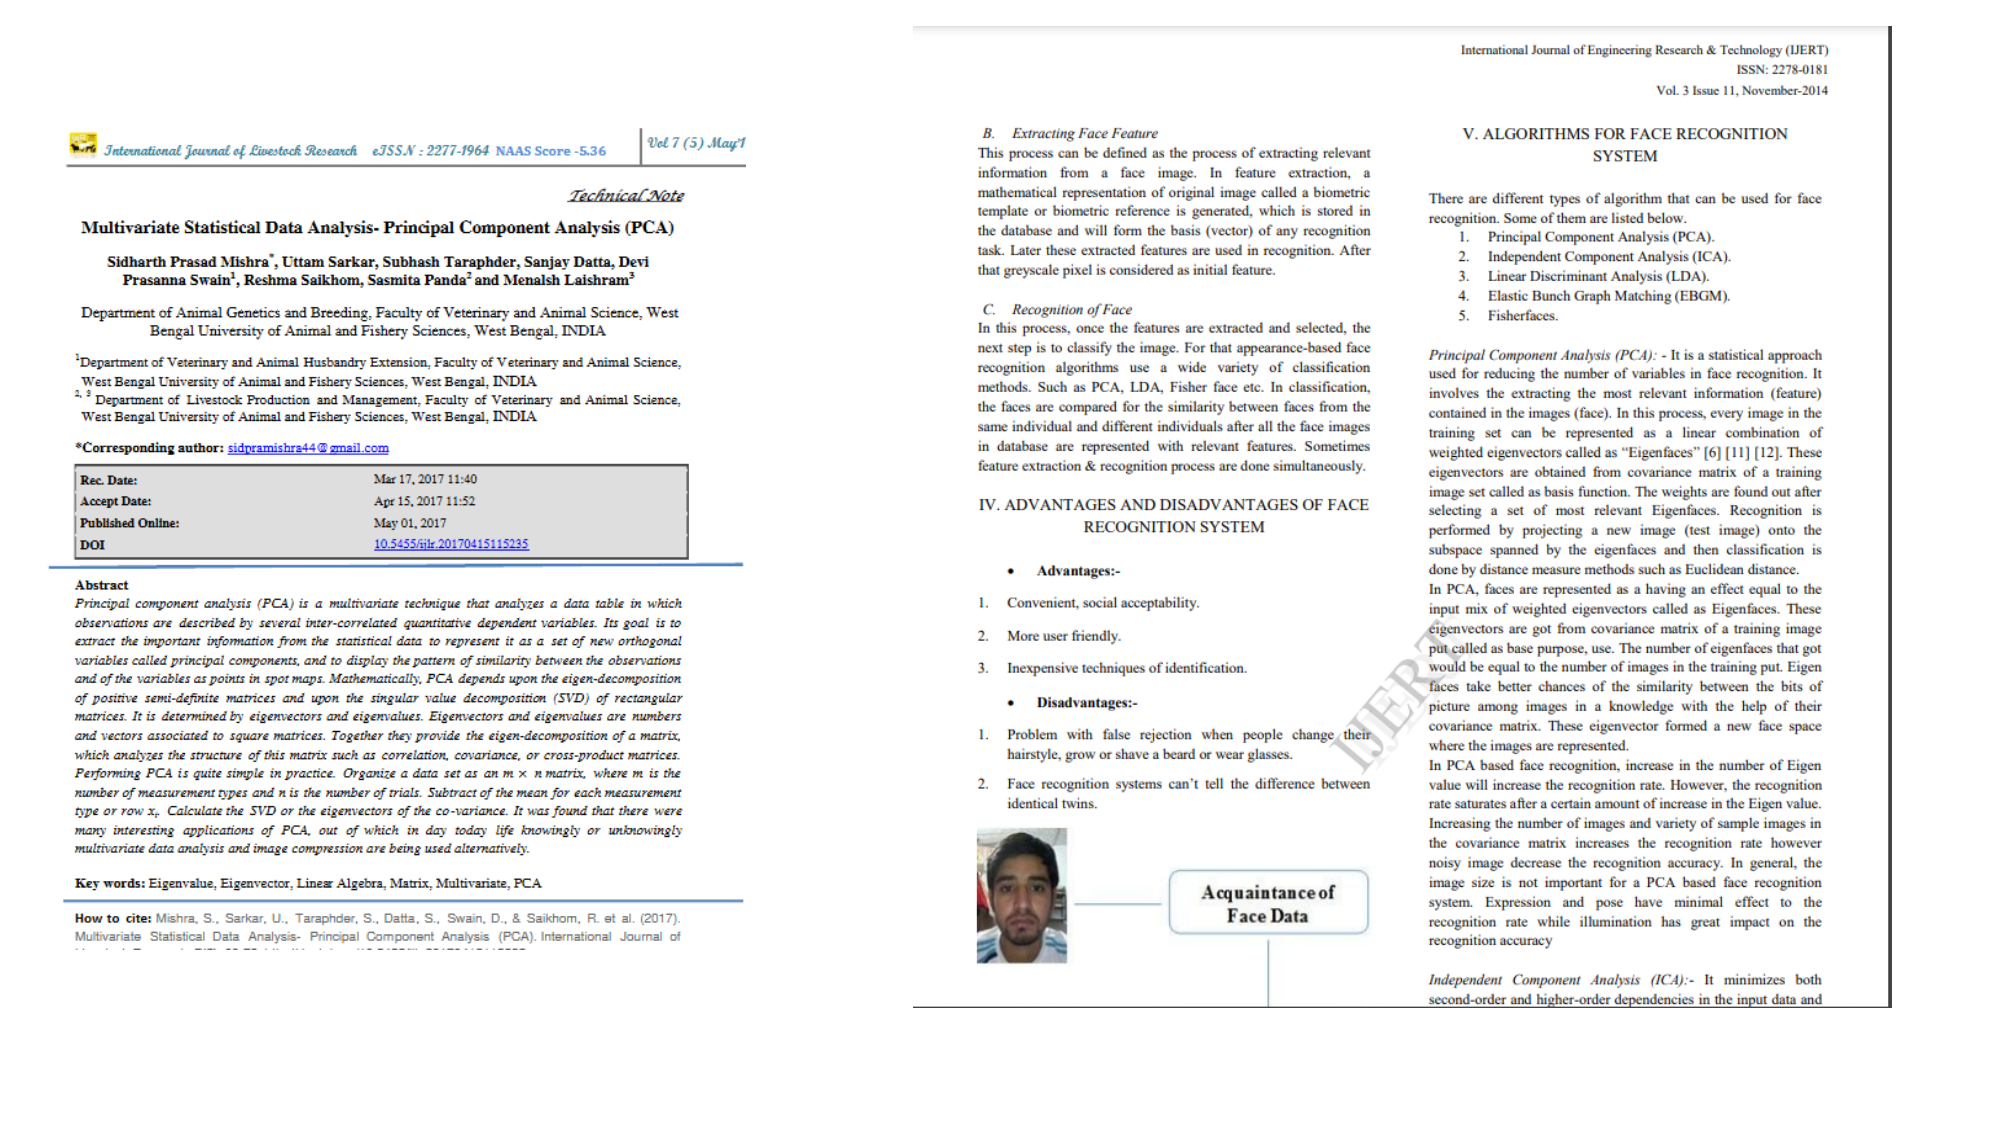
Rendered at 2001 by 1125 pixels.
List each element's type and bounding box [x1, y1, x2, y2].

picture [0, 83, 746, 950]
picture [913, 26, 1892, 1008]
